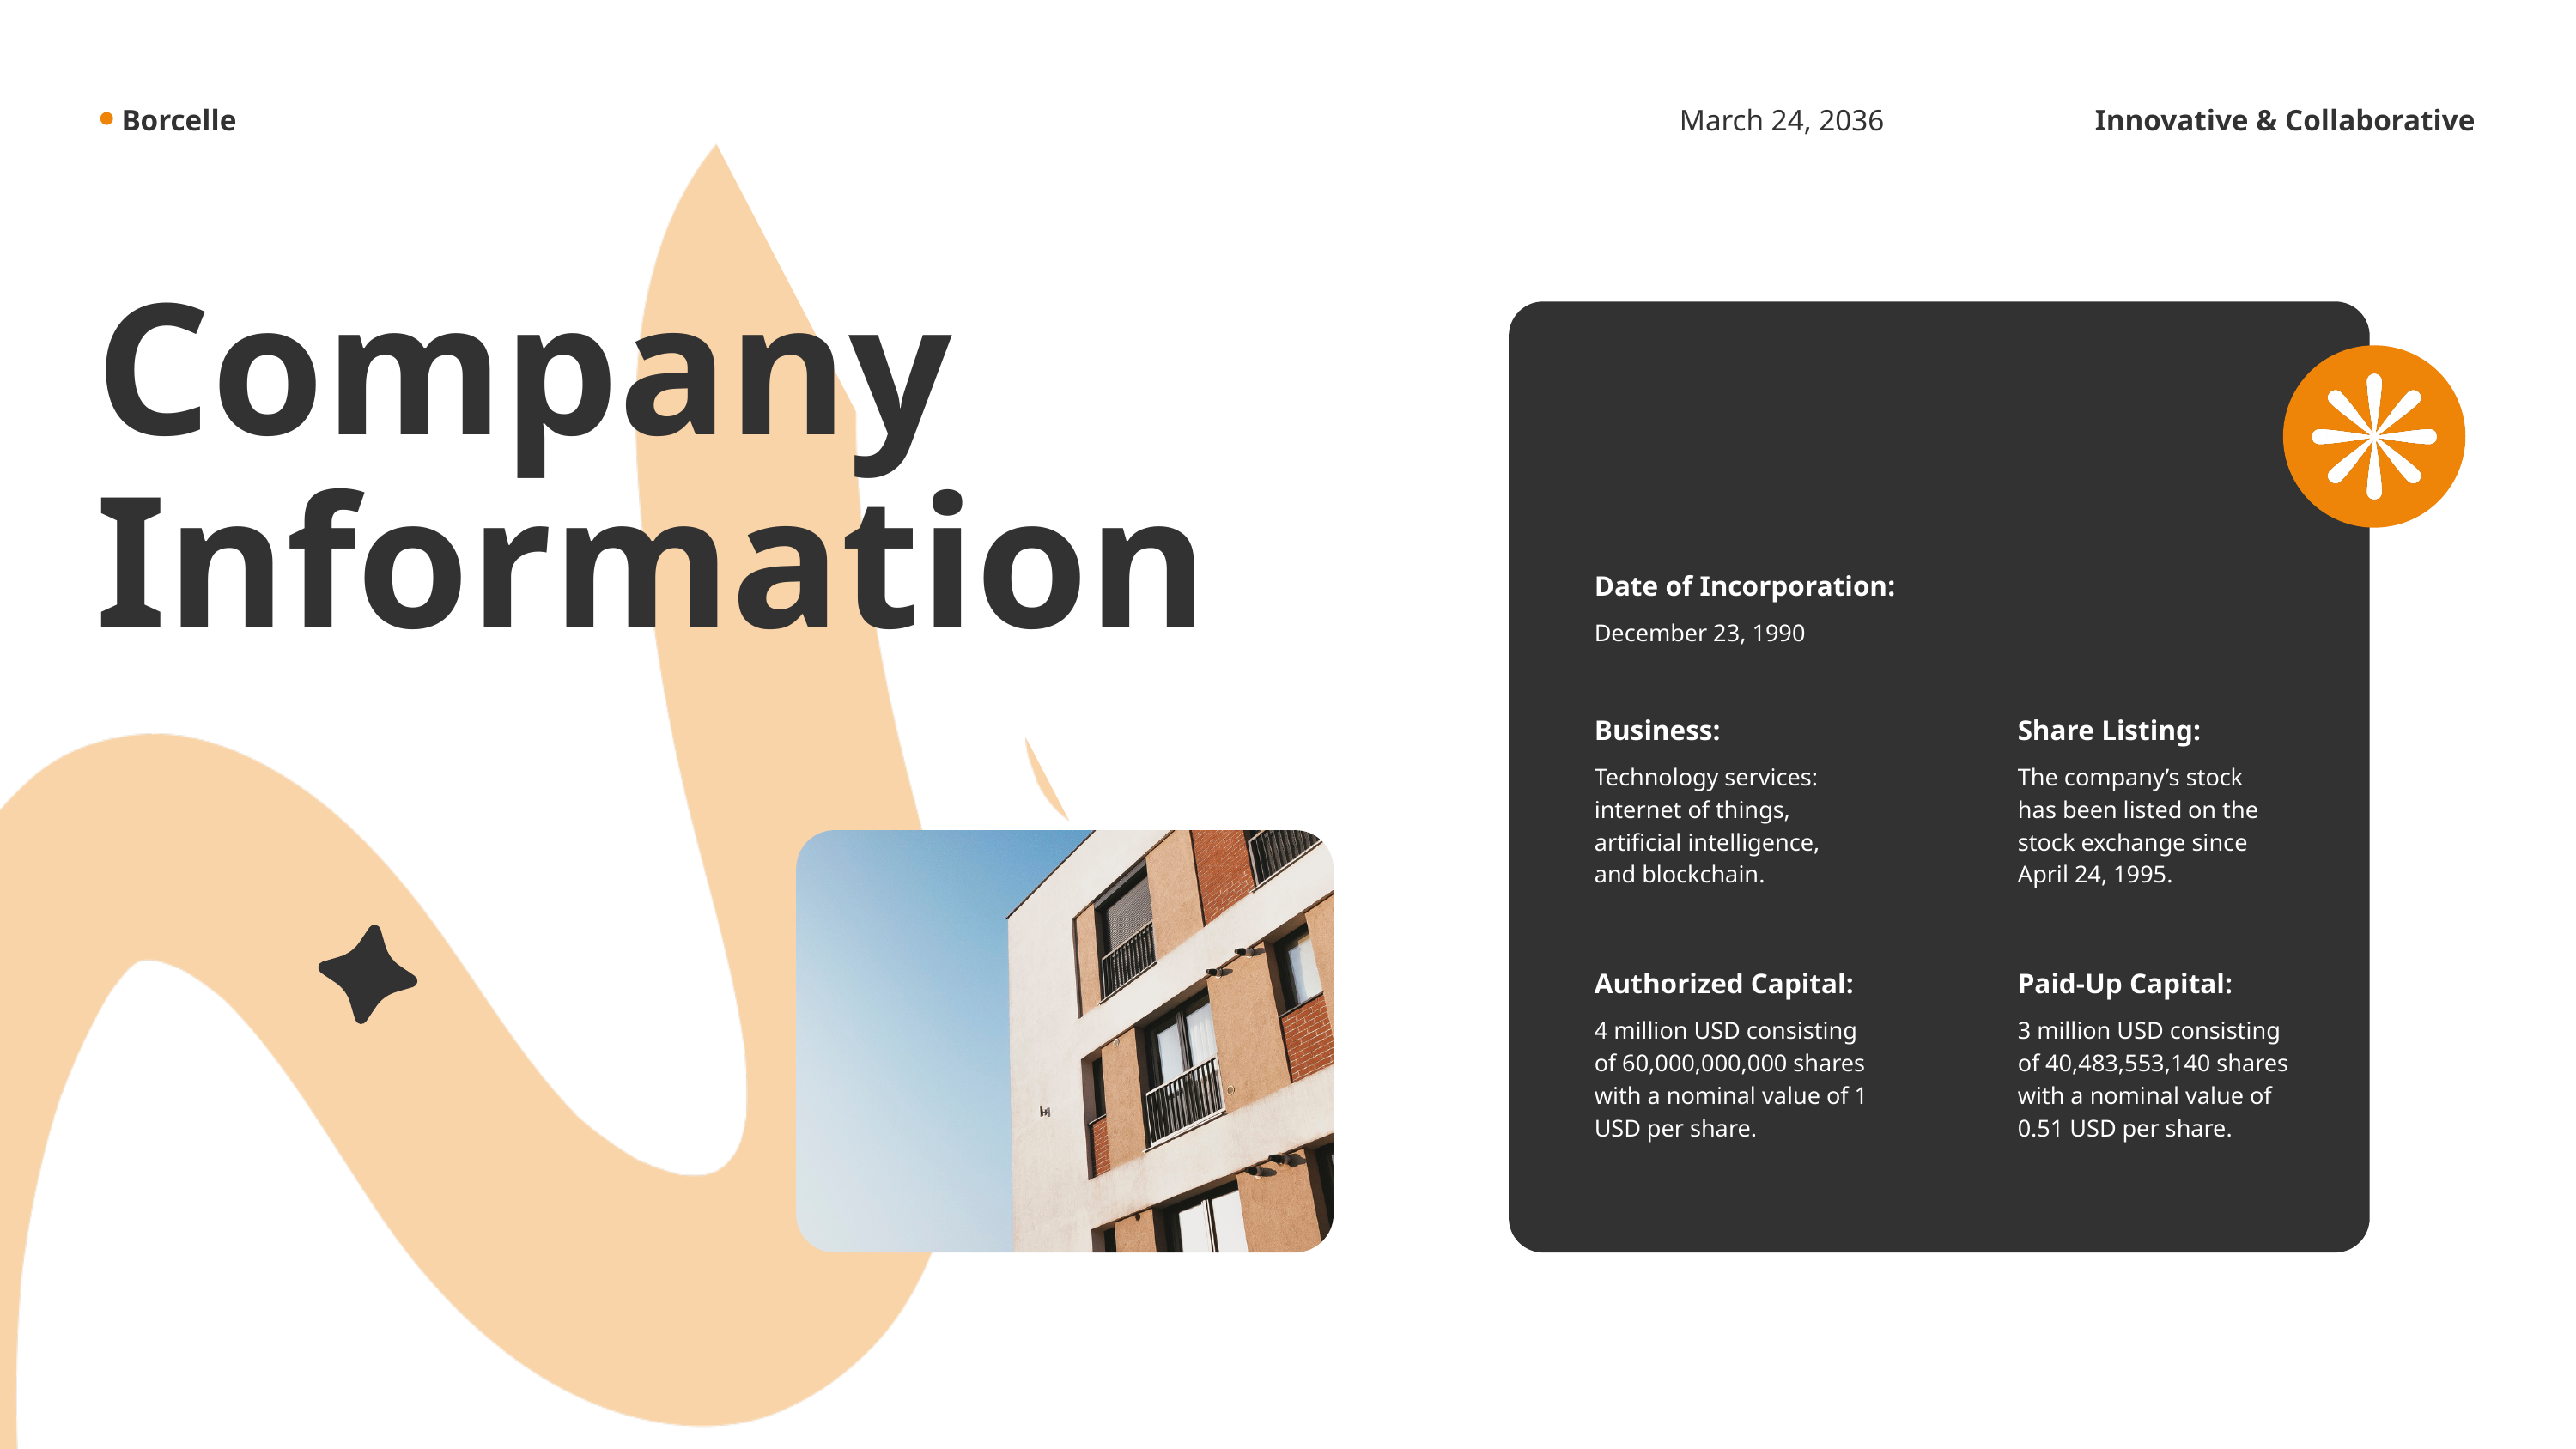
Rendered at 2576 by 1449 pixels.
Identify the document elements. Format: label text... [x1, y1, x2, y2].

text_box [100, 112, 113, 125]
text_box [0, 0, 1397, 1449]
text_box Company Information [95, 277, 1424, 664]
text_box Borcelle [121, 96, 285, 137]
text_box Innovative & Collaborative [1997, 96, 2476, 137]
text_box March 24, 2036 [1679, 96, 1949, 137]
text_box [2282, 345, 2466, 528]
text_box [795, 829, 1334, 1253]
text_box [308, 915, 427, 1034]
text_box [1508, 300, 2370, 1253]
